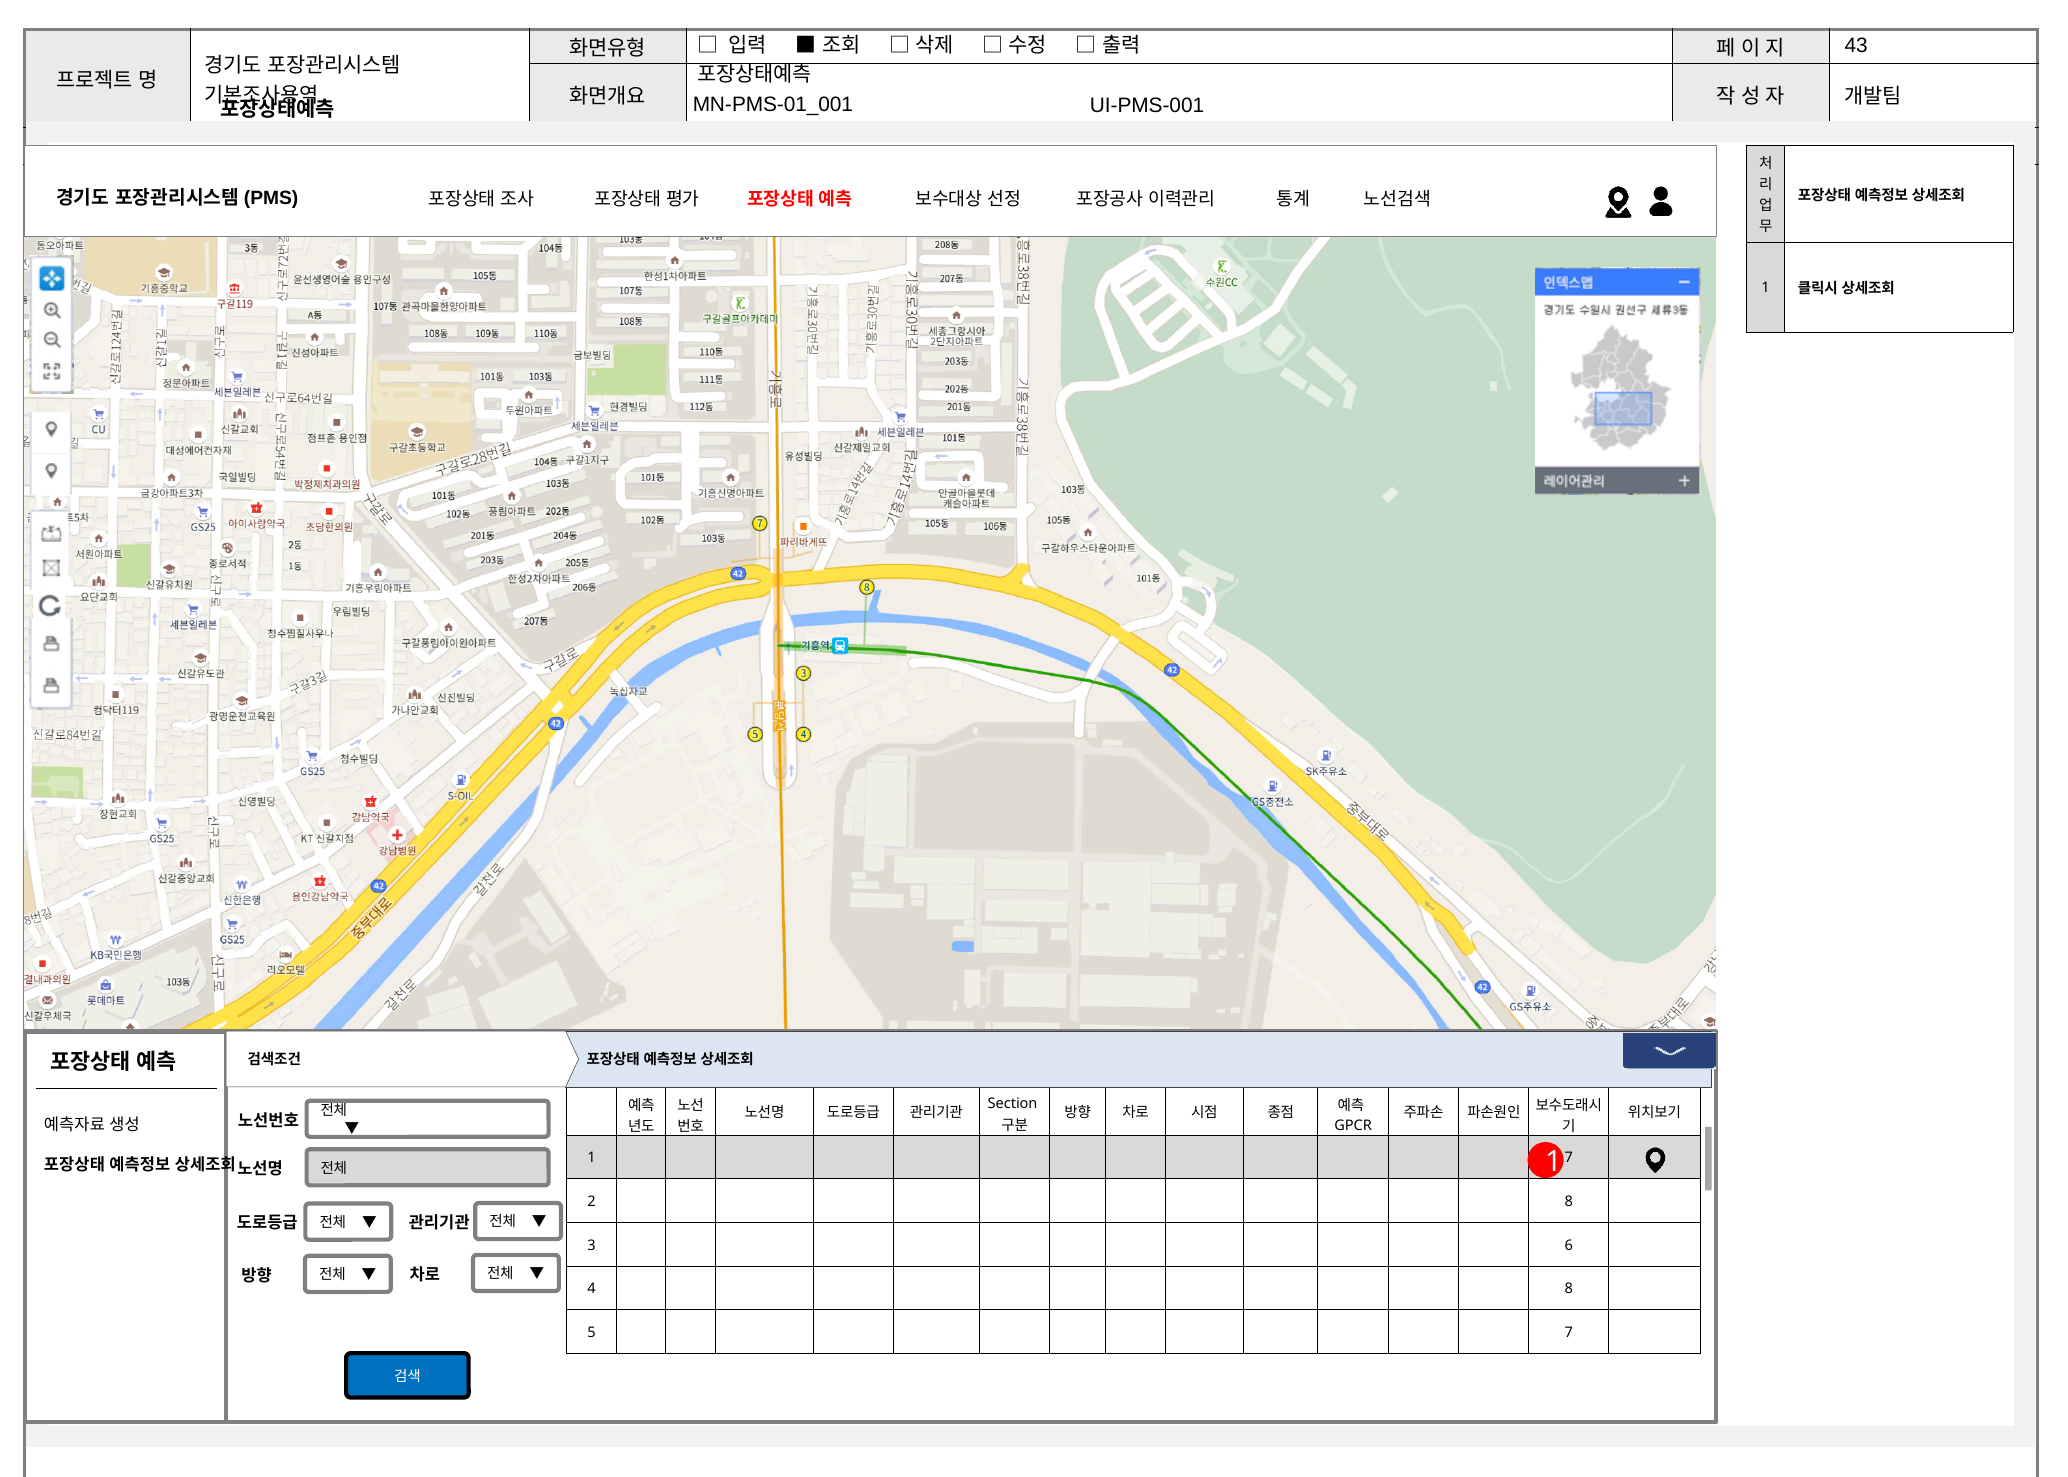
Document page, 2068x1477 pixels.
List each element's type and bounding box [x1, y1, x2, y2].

table_cell [567, 1267, 616, 1309]
table_cell [814, 1233, 893, 1266]
text_box [27, 412, 74, 710]
table_cell [1389, 1310, 1458, 1353]
table_cell [666, 1310, 715, 1353]
table_cell [617, 1267, 665, 1309]
table_cell [567, 1233, 616, 1266]
table_cell [1318, 1310, 1388, 1353]
table_cell [1389, 1233, 1458, 1266]
table_cell [894, 1233, 979, 1266]
table_cell [814, 1267, 893, 1309]
table_cell [567, 1310, 616, 1353]
table_cell [1609, 1233, 1700, 1266]
table_cell [1050, 1267, 1105, 1309]
table_cell [1244, 1310, 1317, 1353]
table_cell [1050, 1310, 1105, 1353]
table_cell [814, 1310, 893, 1353]
table_cell [1609, 1267, 1700, 1309]
table_cell [1244, 1267, 1317, 1309]
table_cell [1389, 1267, 1458, 1309]
table_cell [1459, 1233, 1528, 1266]
table_cell [980, 1233, 1049, 1266]
table_cell [1050, 1233, 1105, 1266]
table_cell [716, 1233, 813, 1266]
table_cell [1166, 1267, 1243, 1309]
table_cell [1529, 1267, 1608, 1309]
table_cell [1318, 1267, 1388, 1309]
picture [24, 237, 1717, 1233]
table_cell [1785, 243, 2013, 332]
table_cell [666, 1267, 715, 1309]
table_header [1785, 146, 2013, 242]
table_cell [1529, 1310, 1608, 1353]
table_cell [617, 1233, 665, 1266]
picture [1602, 185, 1635, 218]
text_box [25, 88, 530, 129]
table_cell [1459, 1310, 1528, 1353]
table_cell [894, 1310, 979, 1353]
table_cell [1166, 1233, 1243, 1266]
table_cell [1106, 1310, 1165, 1353]
table_cell [1609, 1310, 1700, 1353]
table_cell [666, 1233, 715, 1266]
table_cell [1318, 1233, 1388, 1266]
table_cell [716, 1267, 813, 1309]
table_cell [617, 1310, 665, 1353]
table_cell [1106, 1267, 1165, 1309]
text_box [22, 143, 1718, 238]
table_cell [980, 1267, 1049, 1309]
table_cell [980, 1310, 1049, 1353]
table_cell [1244, 1233, 1317, 1266]
text_box [681, 29, 1674, 118]
table_cell [1747, 243, 1784, 332]
table_cell [1106, 1233, 1165, 1266]
table_cell [1459, 1267, 1528, 1309]
picture [1637, 179, 1683, 225]
table_cell [1529, 1233, 1608, 1266]
table_cell [1166, 1310, 1243, 1353]
table_cell [716, 1310, 813, 1353]
table_header [1747, 146, 1784, 242]
text_box [23, 1029, 1718, 1424]
table_cell [894, 1267, 979, 1309]
text_box [220, 1148, 549, 1187]
text_box [220, 1100, 549, 1138]
